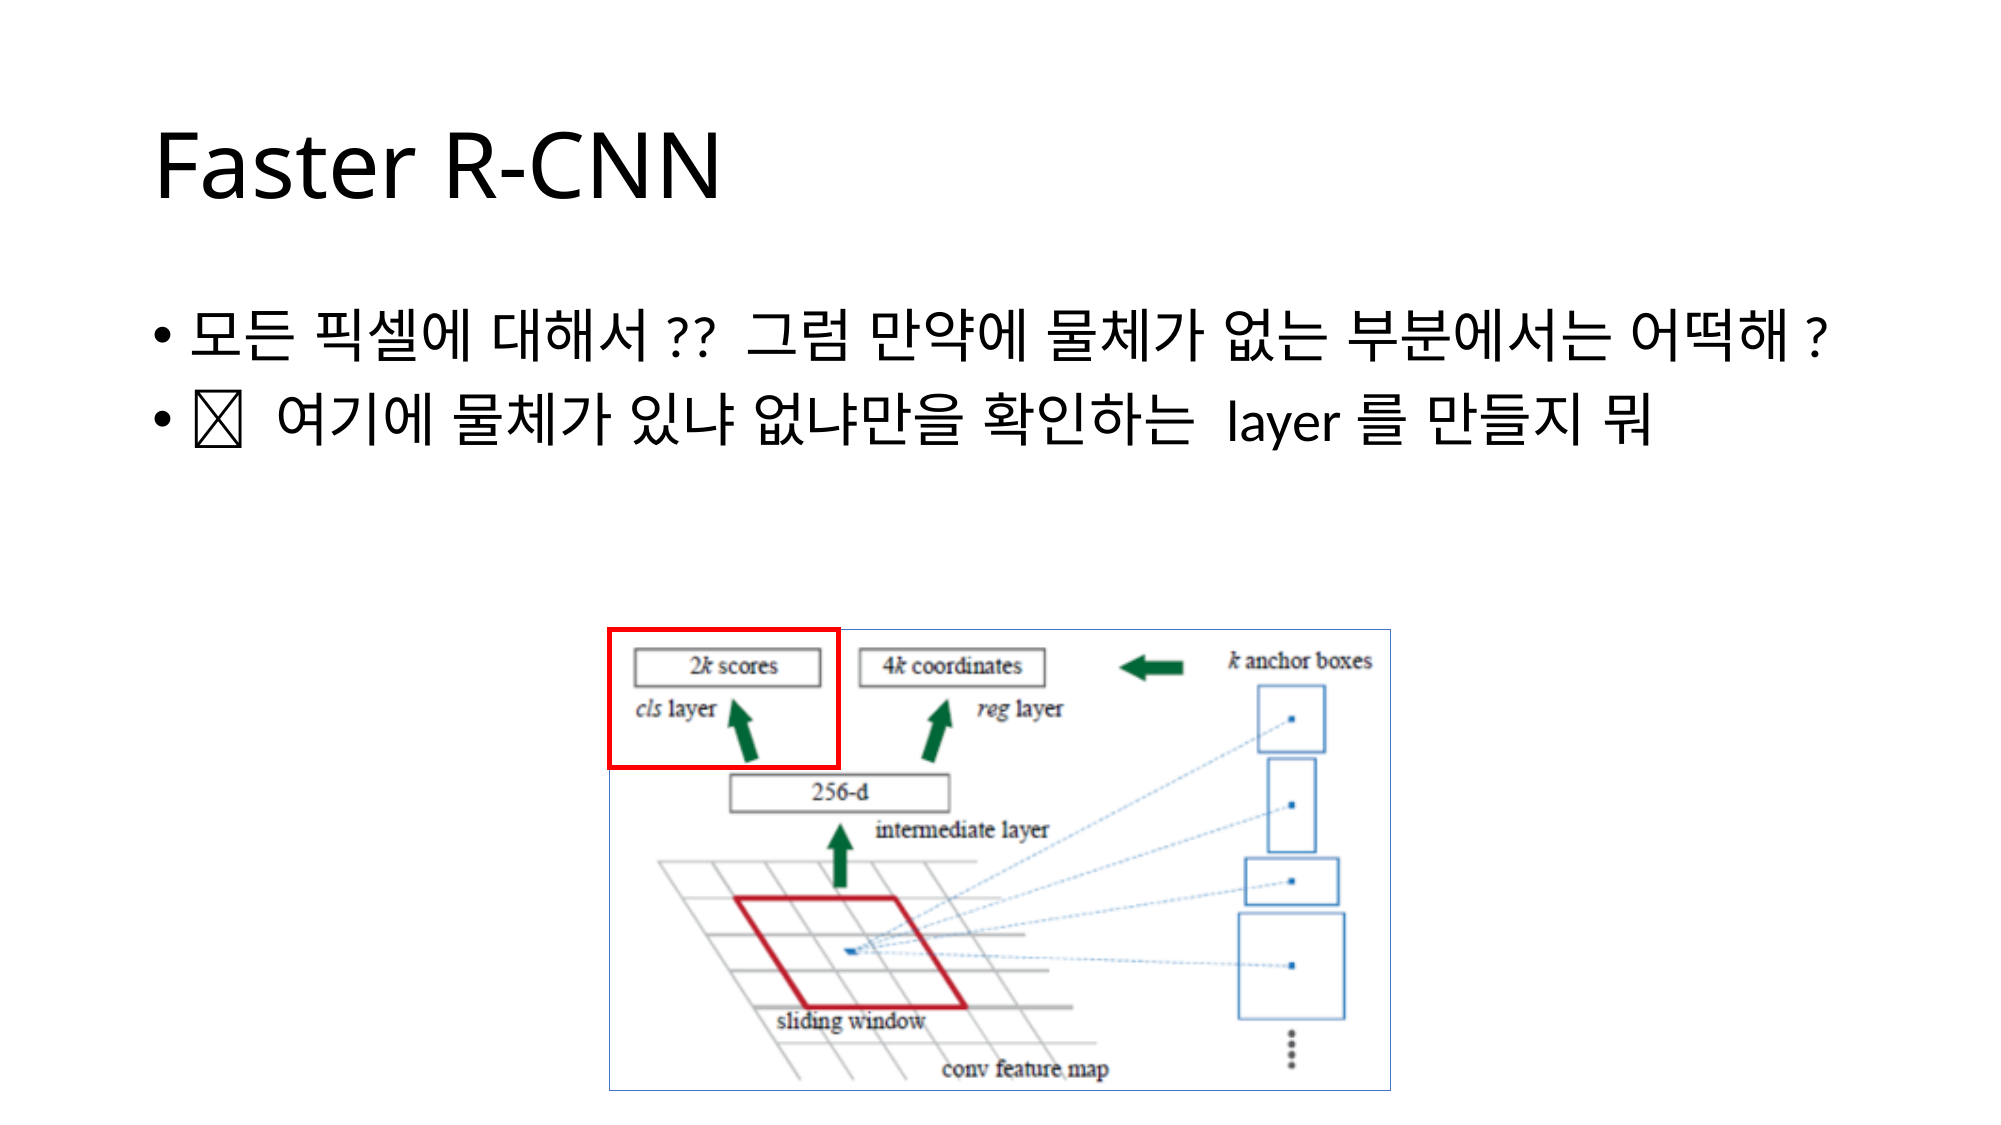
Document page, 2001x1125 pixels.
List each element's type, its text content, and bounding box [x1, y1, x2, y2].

list 모든 픽셀에 대해서?? 그럼 만약에 물체가 없는 부분에서는 어떡해?  여기에 물체가 있냐 없냐만을 확인하는 layer를 만들지 뭐 [137, 299, 1863, 1014]
title Faster R-CNN [137, 59, 1863, 278]
picture [609, 629, 1391, 1091]
